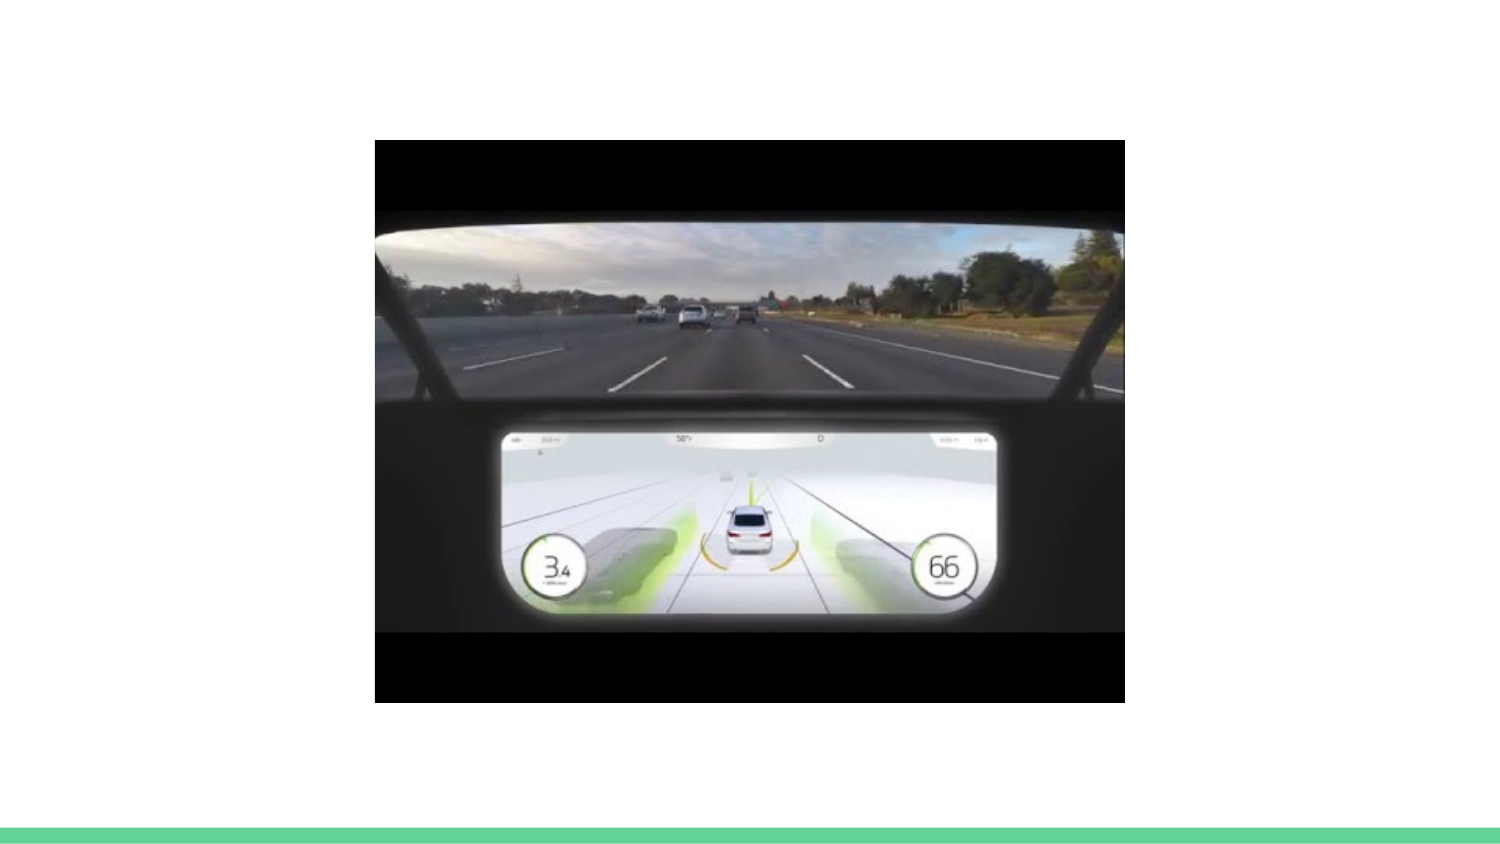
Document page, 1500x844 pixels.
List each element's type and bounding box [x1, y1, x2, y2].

text_box [374, 140, 1125, 704]
